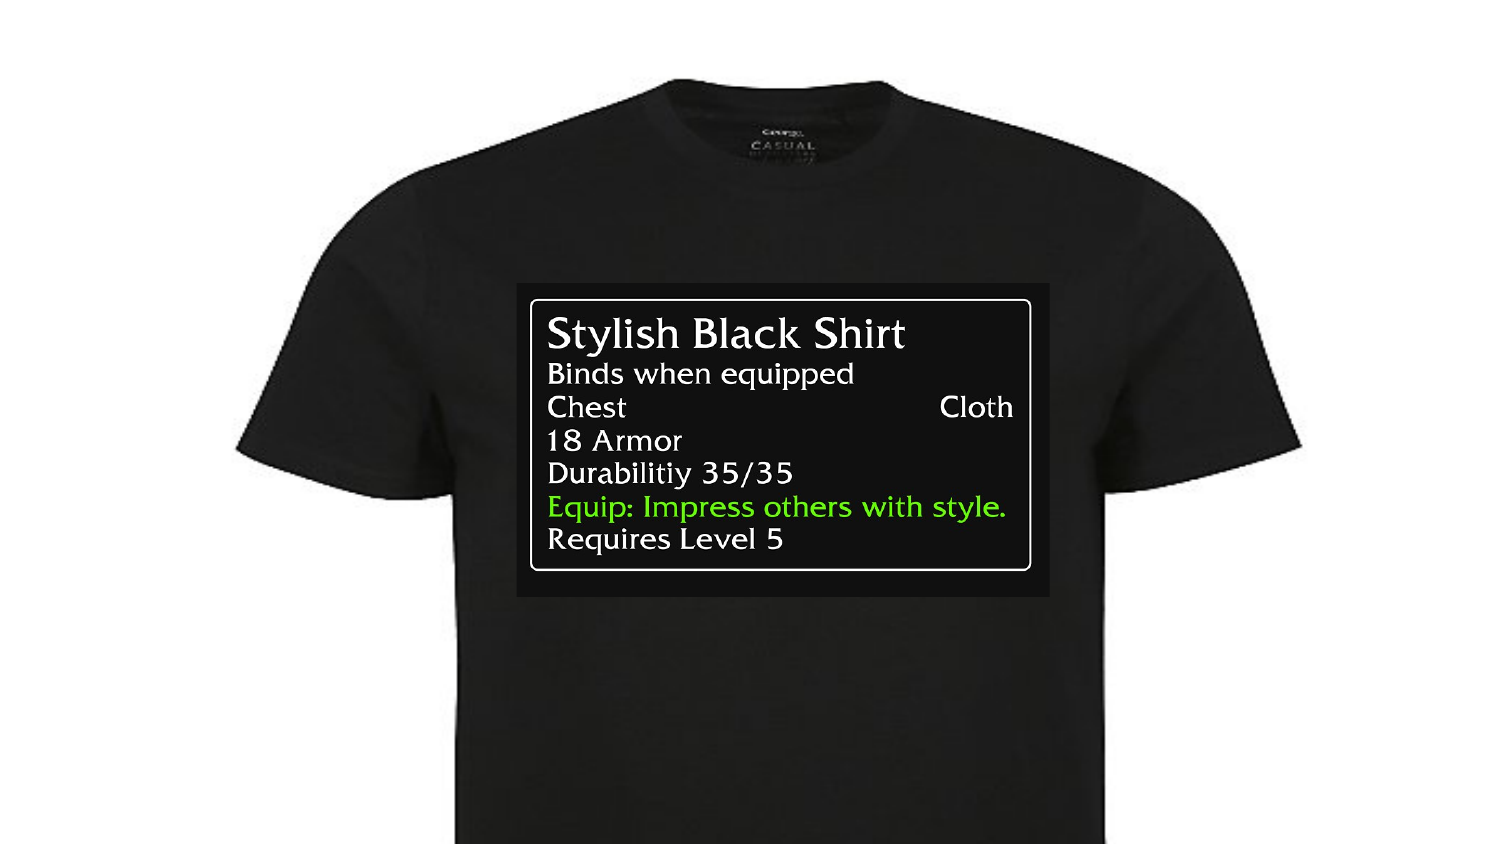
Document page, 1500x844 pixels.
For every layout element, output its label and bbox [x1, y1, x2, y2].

picture [215, 48, 1333, 844]
